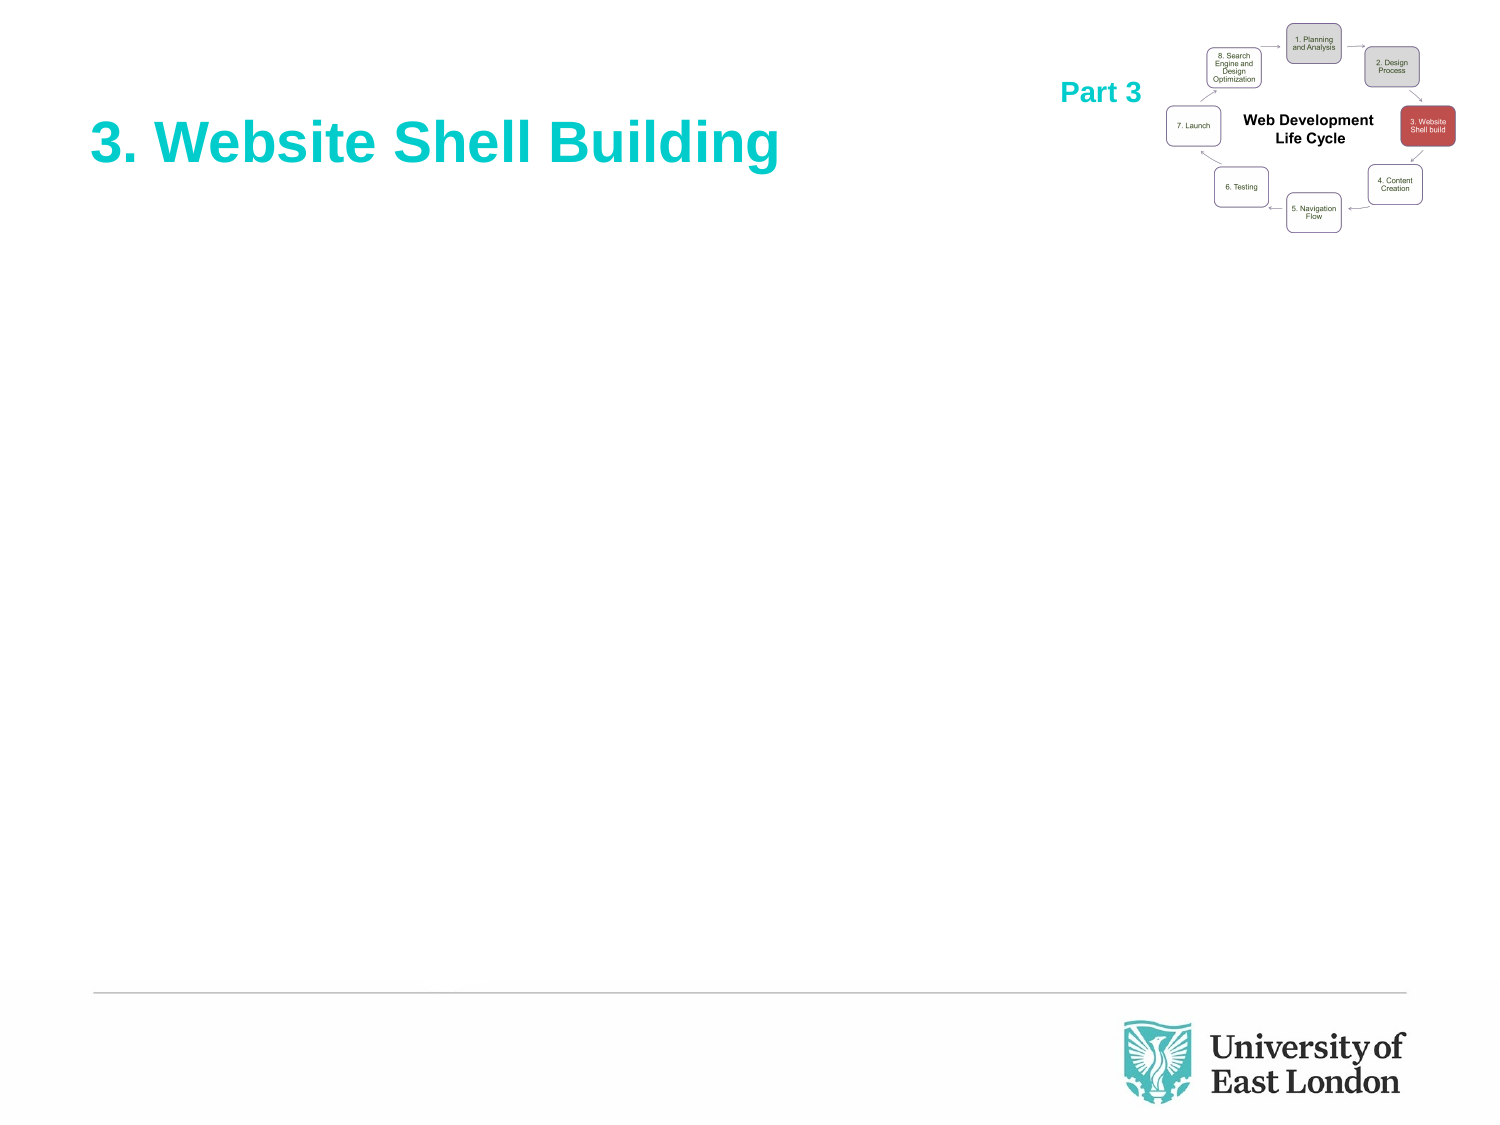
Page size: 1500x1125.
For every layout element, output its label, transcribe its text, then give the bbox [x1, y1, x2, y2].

title 3. Website Shell Building [75, 45, 1149, 233]
text_box Part 3 [1045, 66, 1149, 116]
picture [1154, 23, 1474, 233]
picture [0, 980, 1500, 1125]
